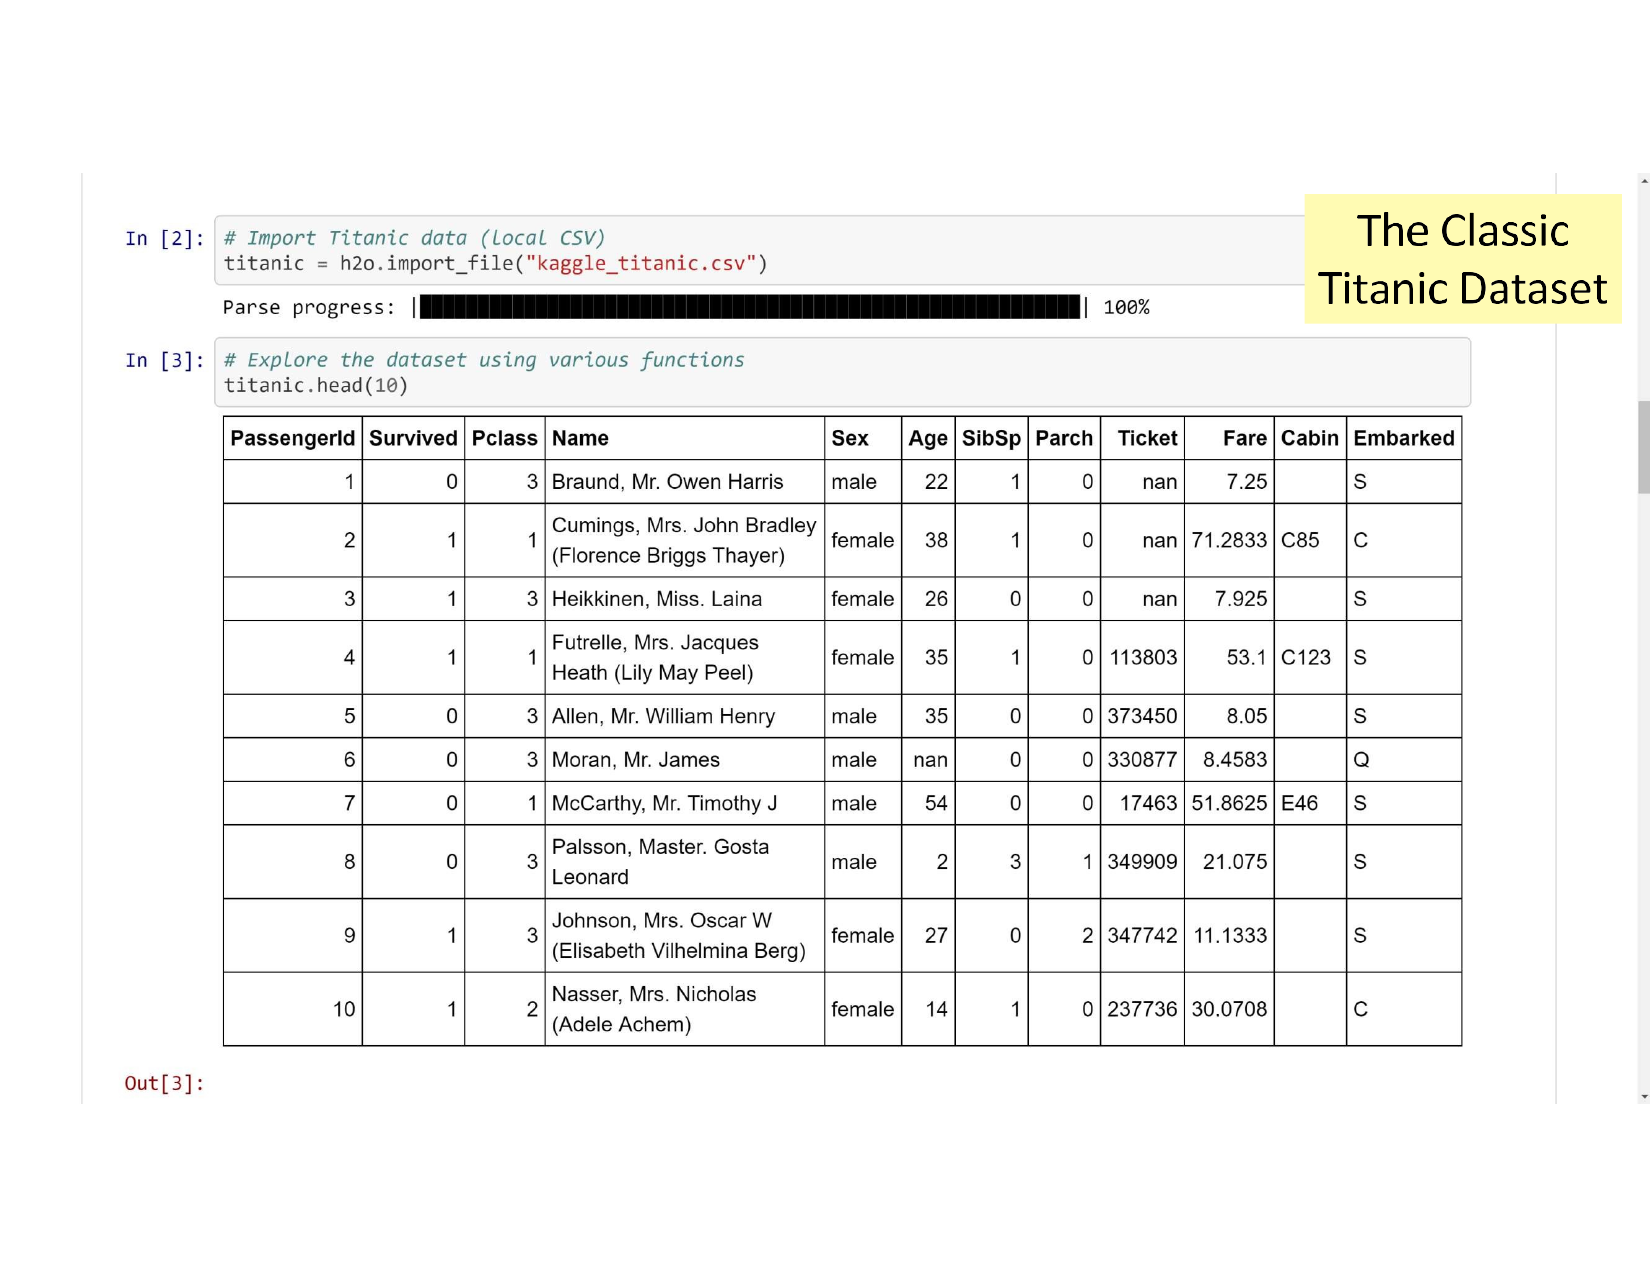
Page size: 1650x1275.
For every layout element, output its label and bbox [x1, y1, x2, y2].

text_box [0, 173, 1650, 1104]
